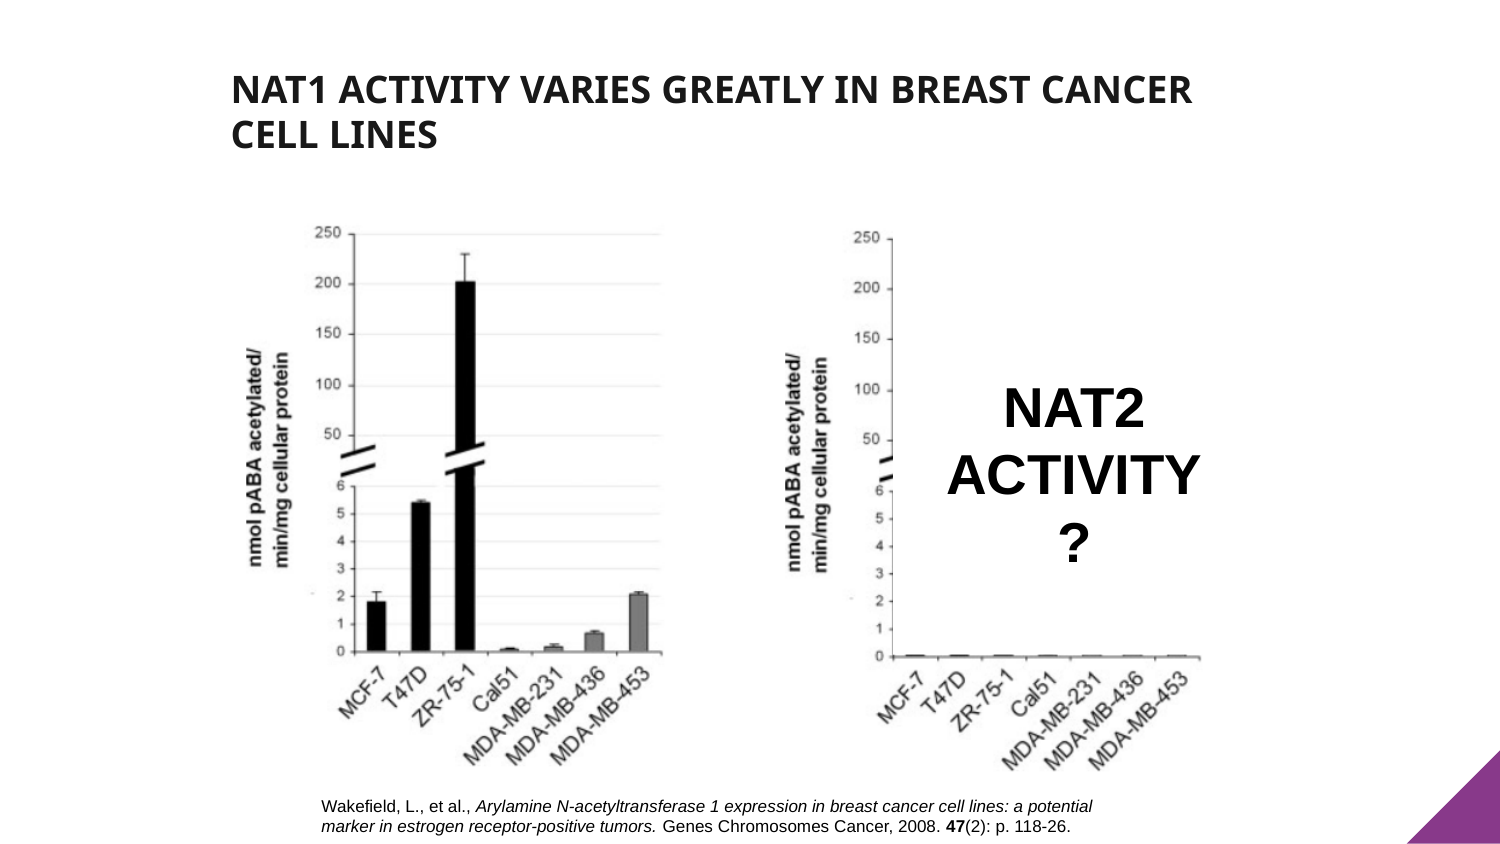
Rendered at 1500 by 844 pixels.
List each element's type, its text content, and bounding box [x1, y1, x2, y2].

title NAT1 ACTIVITY VARIES GREATLY IN BREAST CANCER CELL LINES [215, 50, 1247, 173]
picture [760, 218, 1271, 793]
text_box Wakefield, L., et al., Arylamine N-acetyltransferase 1 expression in breast cancer cell lines: a potential marker in estrogen receptor-positive tumors. Genes Chromosomes Cancer, 2008. 47(2): p. 118-26. [306, 787, 1123, 844]
picture [221, 213, 732, 788]
